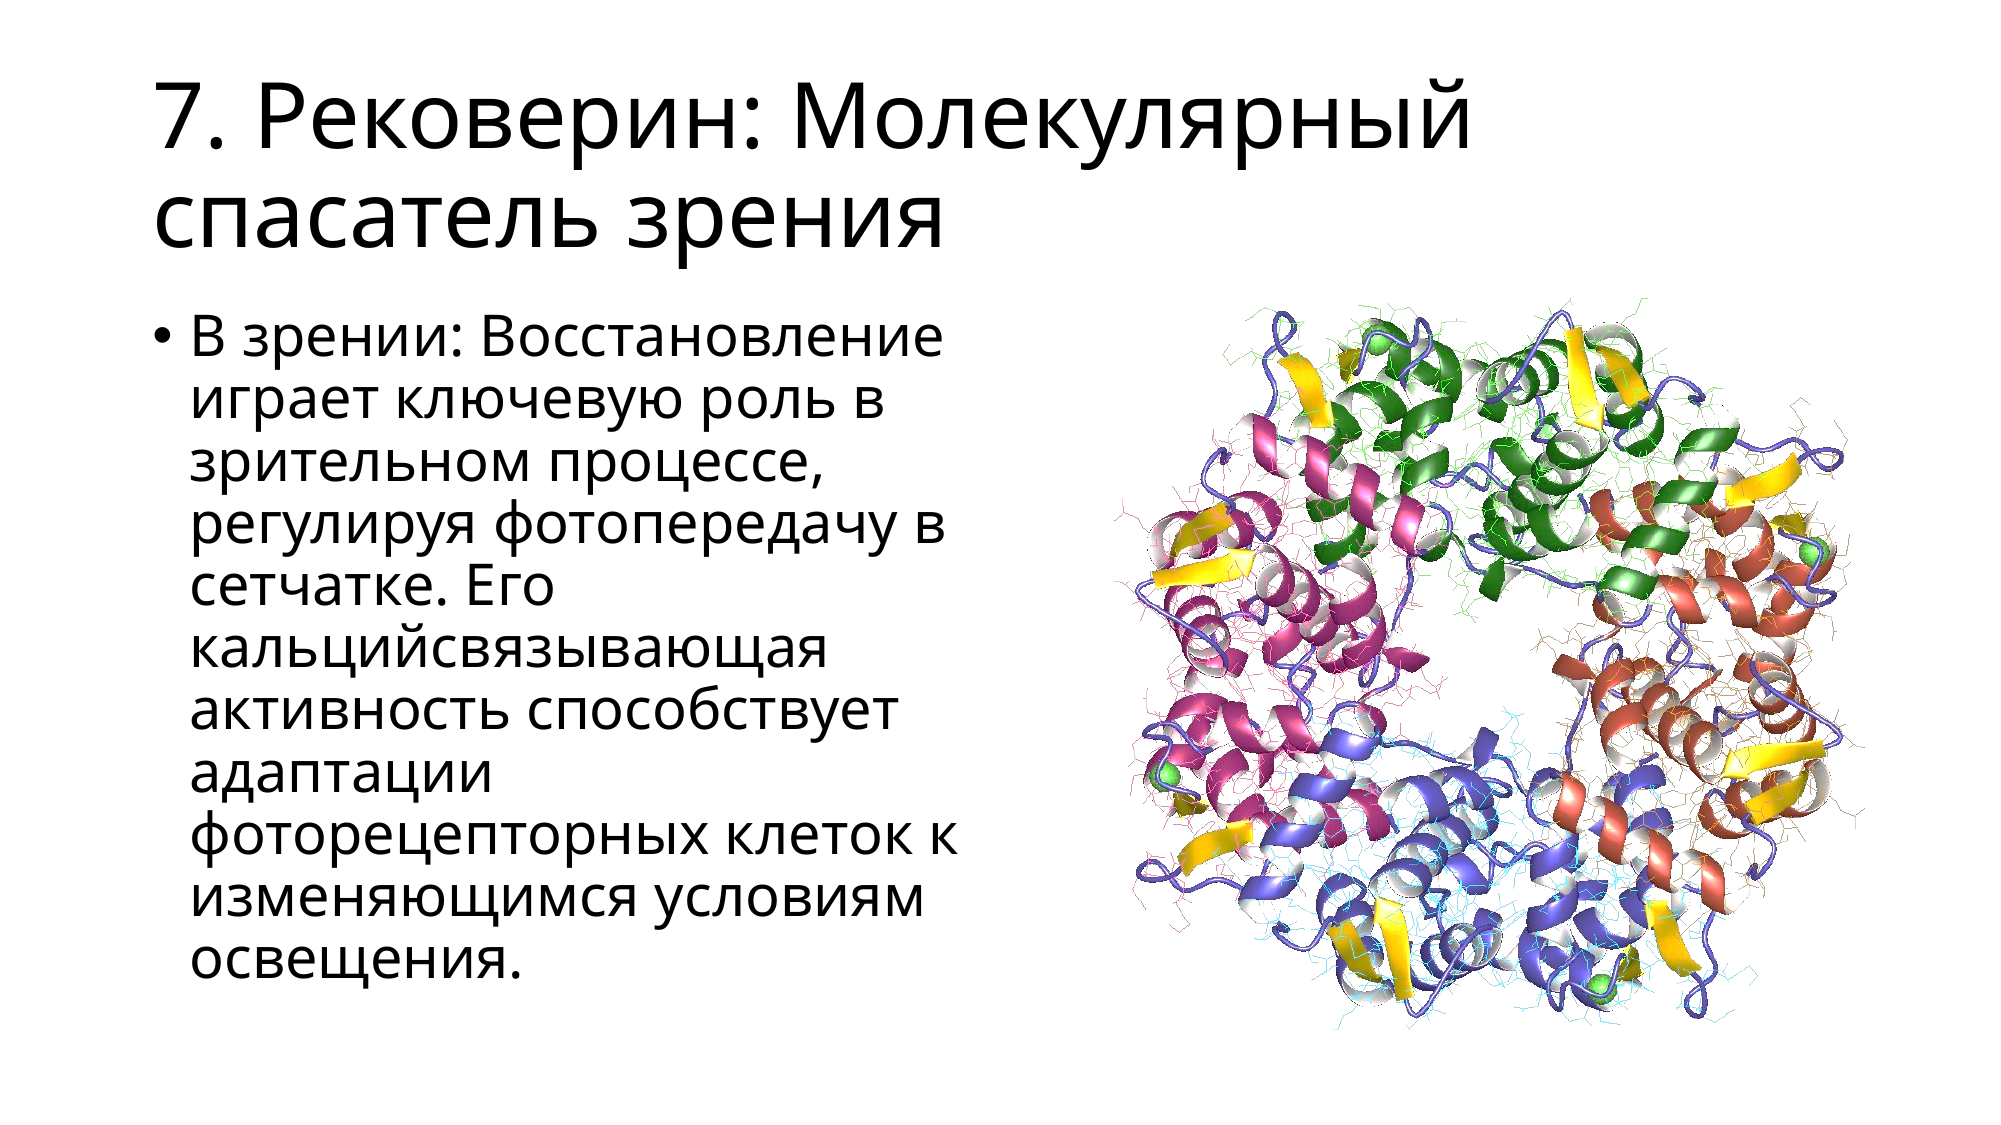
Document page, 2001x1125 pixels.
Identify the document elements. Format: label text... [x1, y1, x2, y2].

picture [1028, 298, 1950, 1030]
list В зрении: Восстановление играет ключевую роль в зрительном процессе, регулируя фотопередачу в сетчатке. Его кальцийсвязывающая активность способствует адаптации фоторецепторных клеток к изменяющимся условиям освещения. [137, 299, 1028, 1004]
title 7. Рековерин: Молекулярный спасатель зрения [137, 59, 1863, 278]
